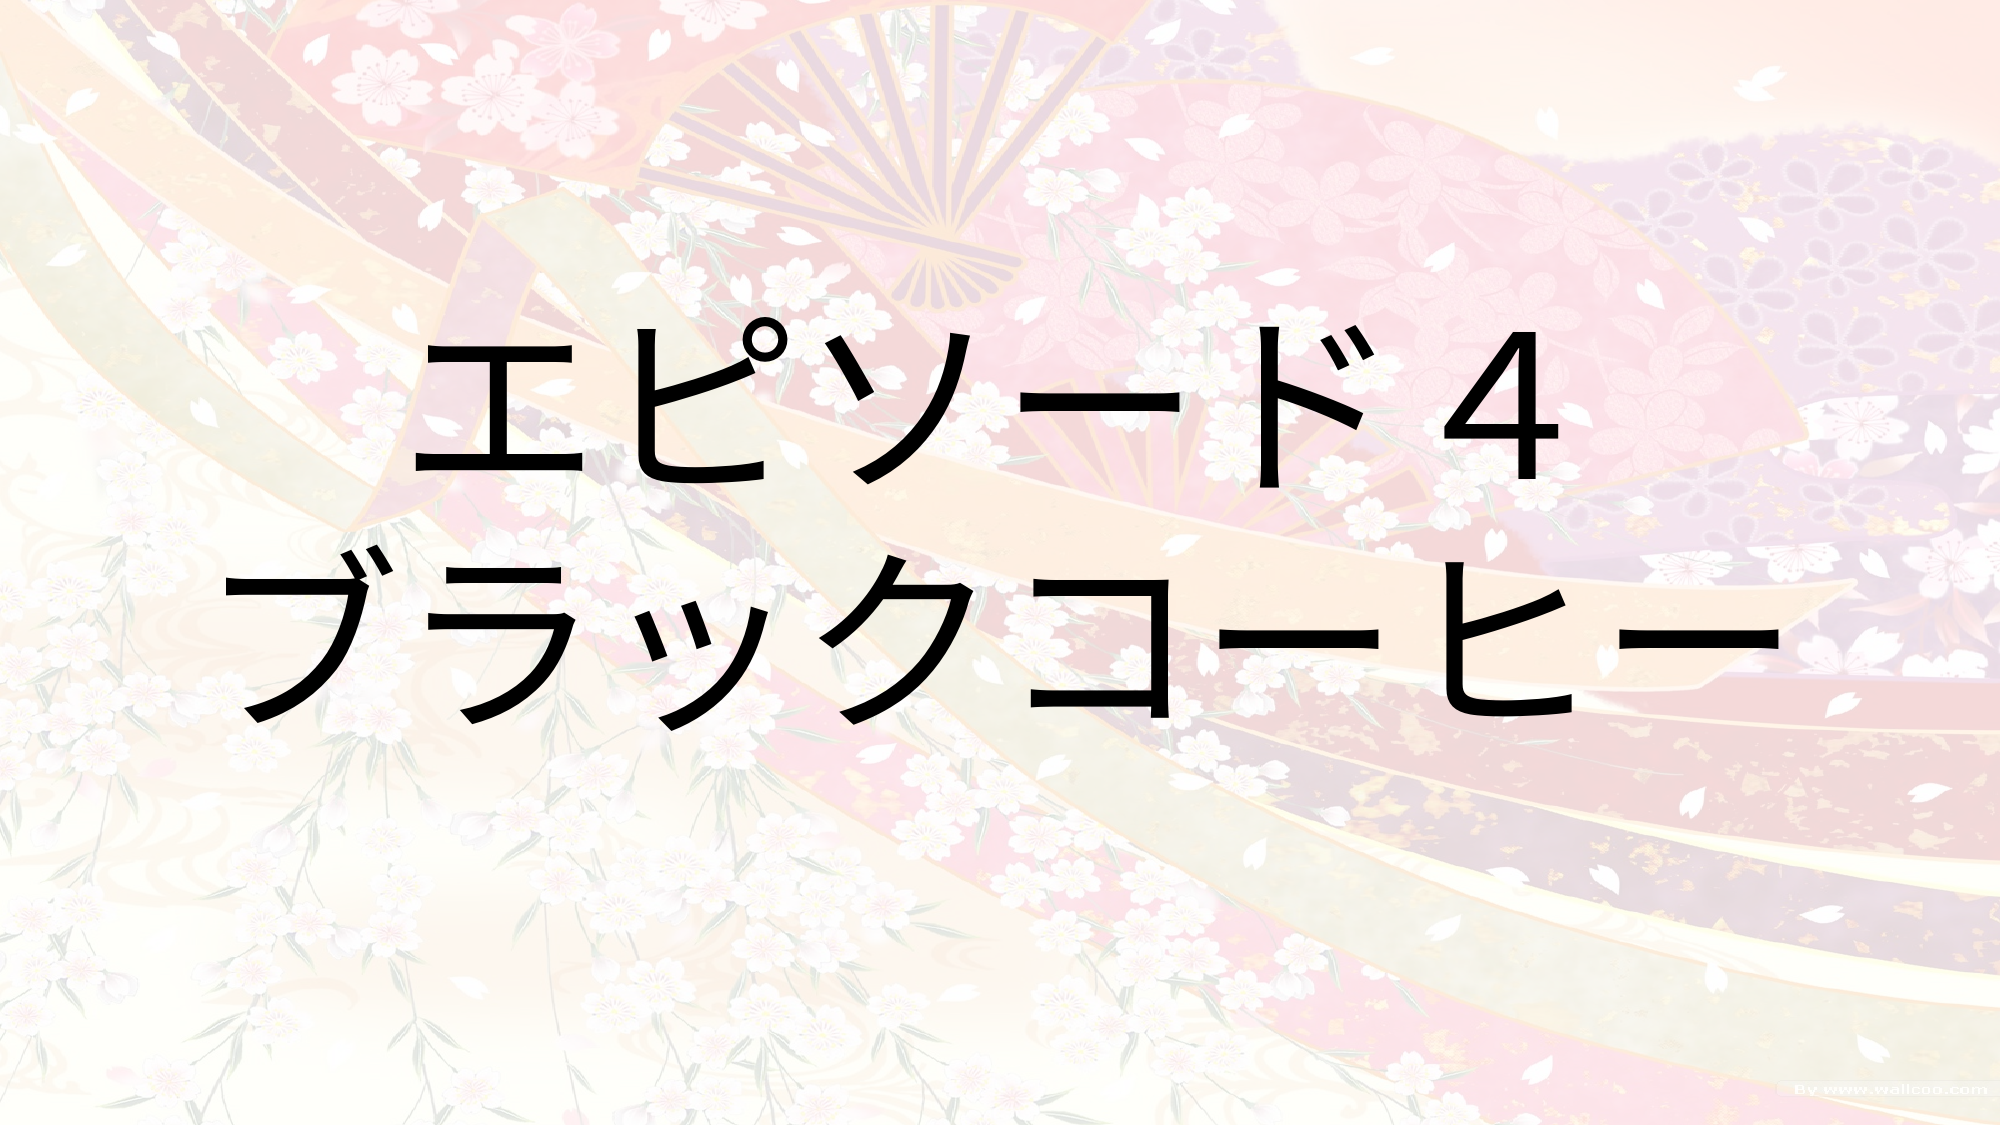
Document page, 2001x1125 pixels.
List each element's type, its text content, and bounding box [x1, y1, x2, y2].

list エピソード４ ブラックコーヒー [137, 299, 1863, 1014]
